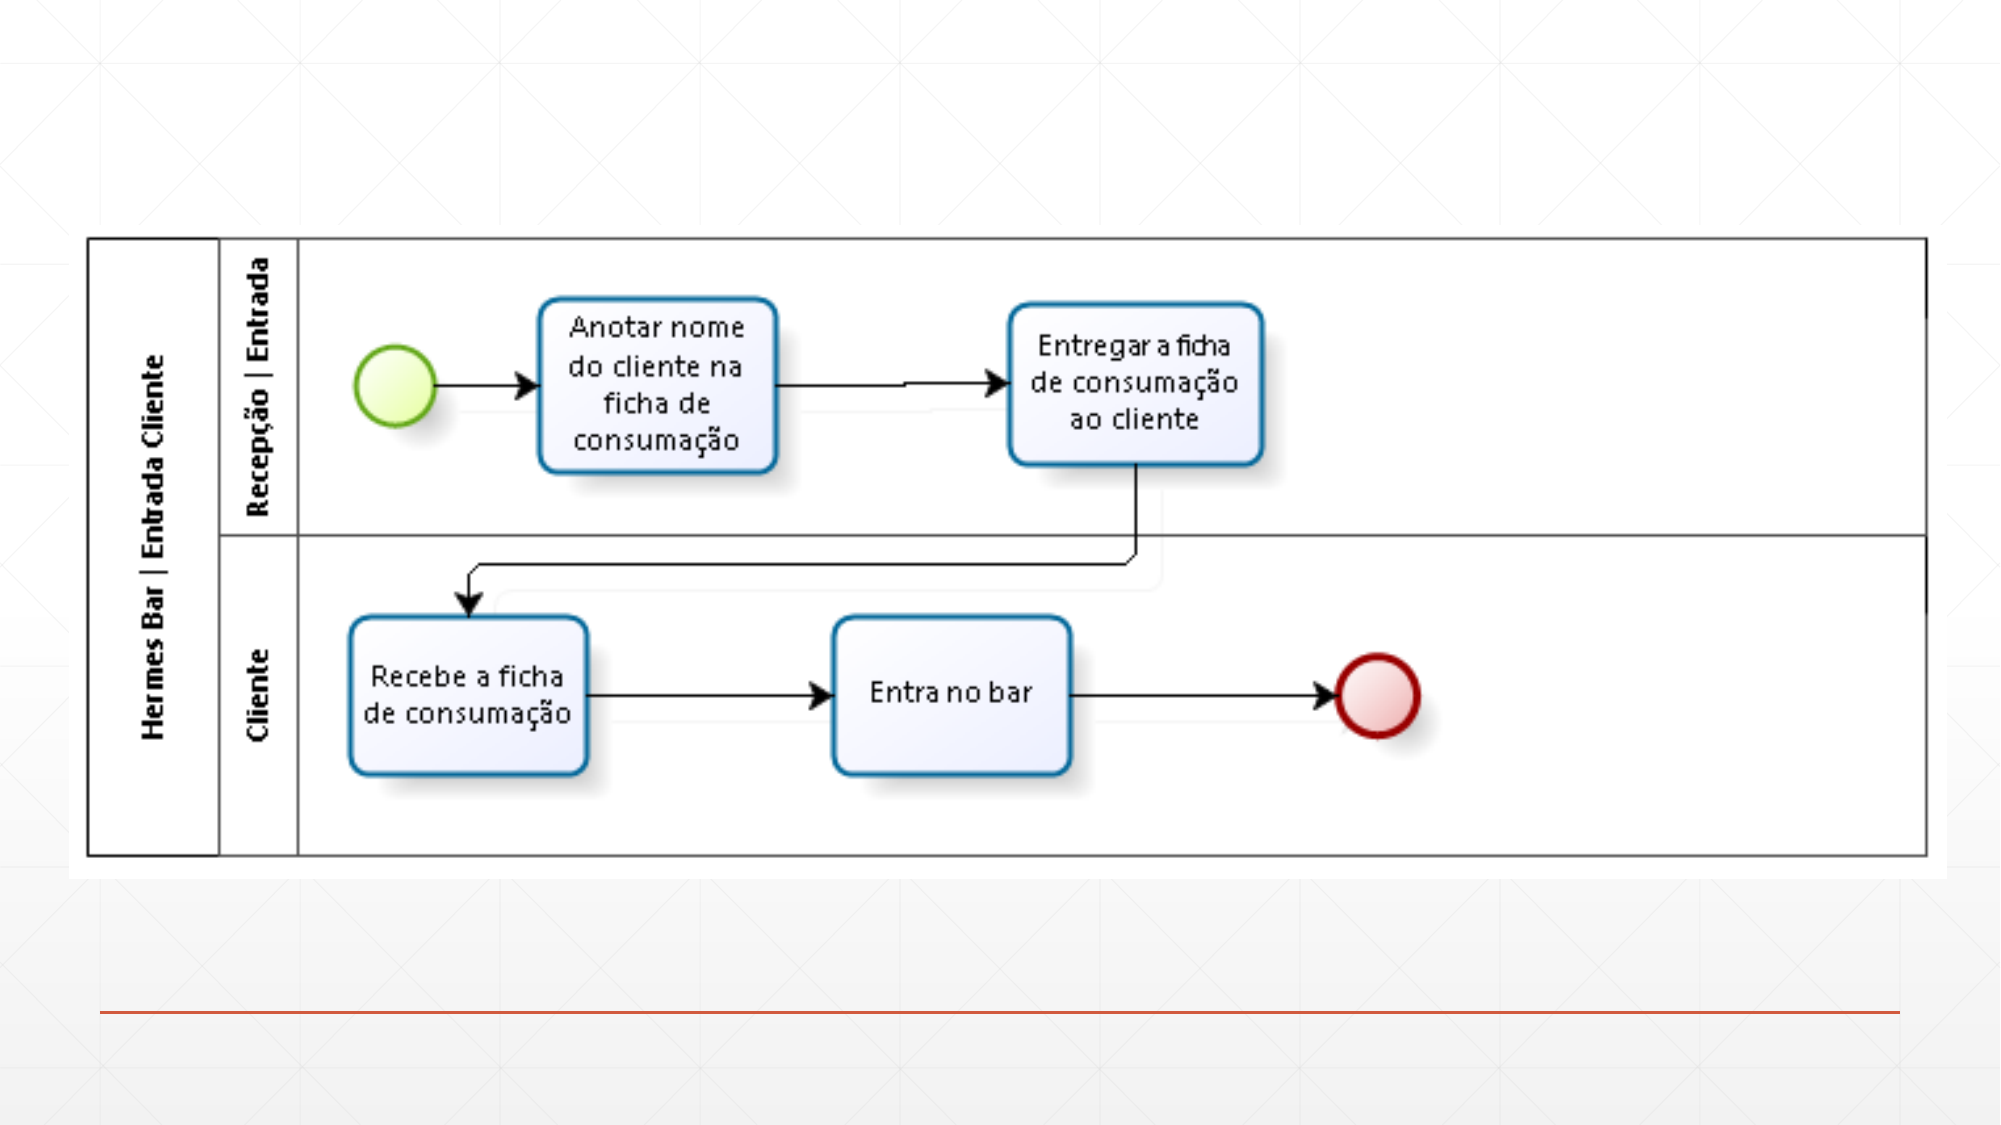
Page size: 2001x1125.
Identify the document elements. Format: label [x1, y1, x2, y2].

list [69, 225, 1947, 879]
